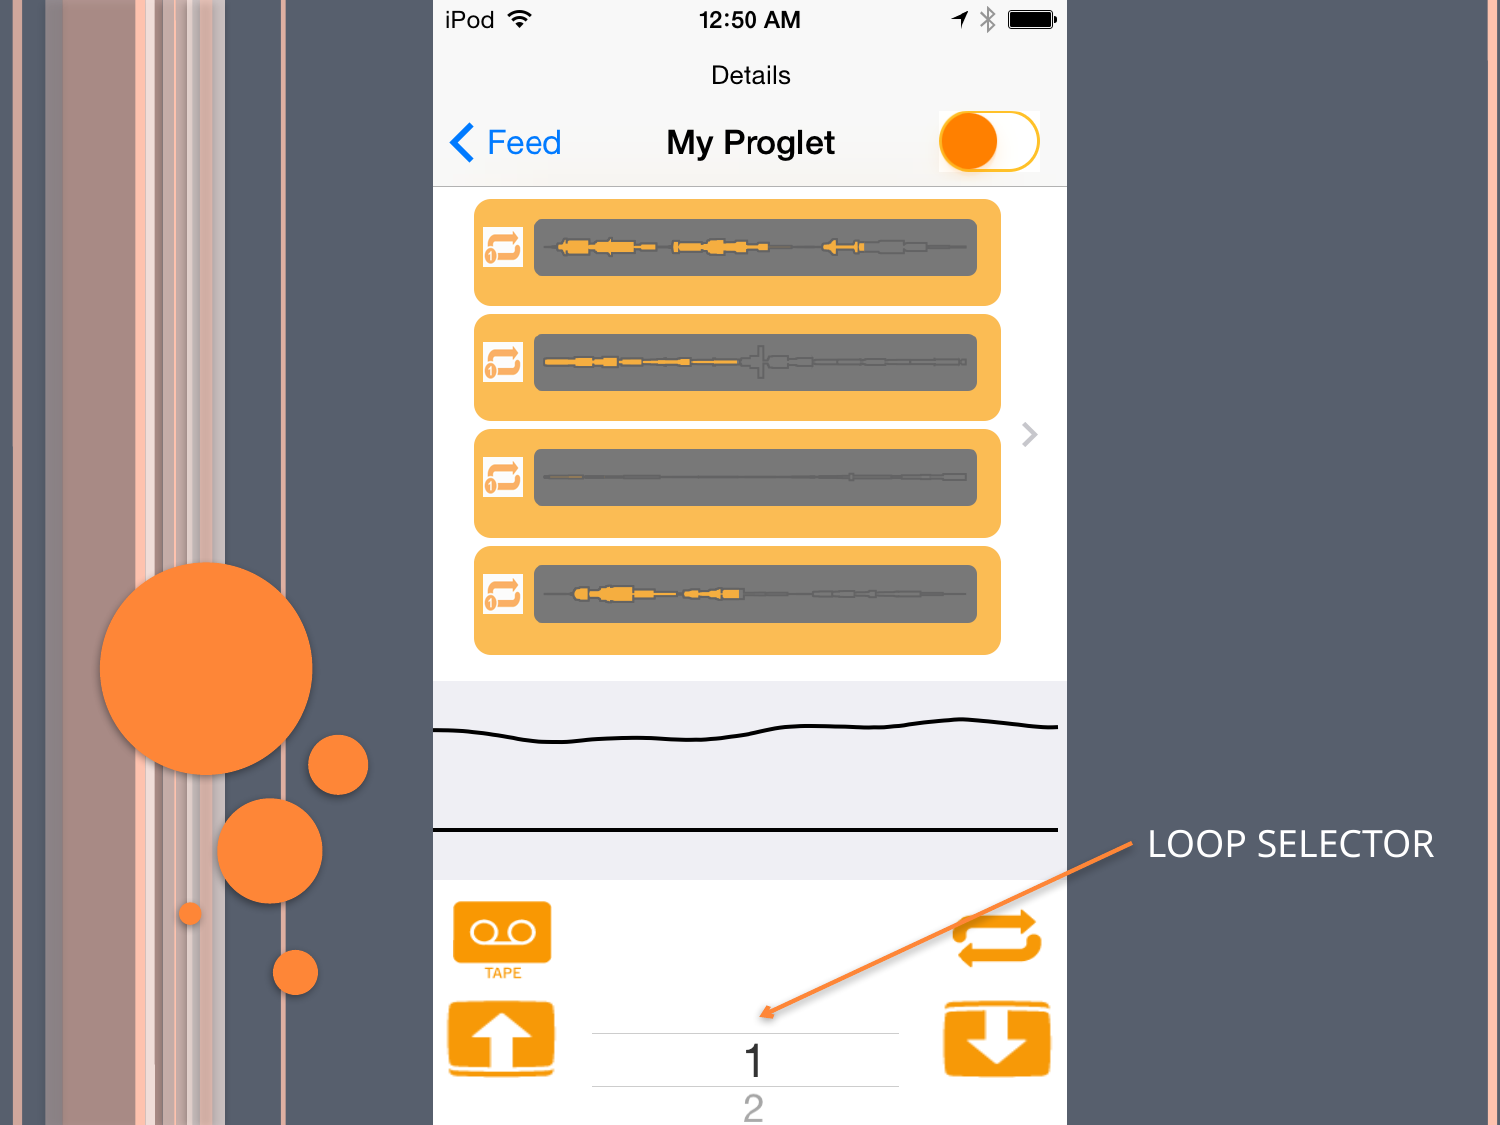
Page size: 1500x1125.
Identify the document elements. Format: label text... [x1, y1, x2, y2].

text_box LOOP SELECTOR [1132, 813, 1450, 873]
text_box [758, 842, 1110, 1018]
picture [432, 0, 1068, 1125]
